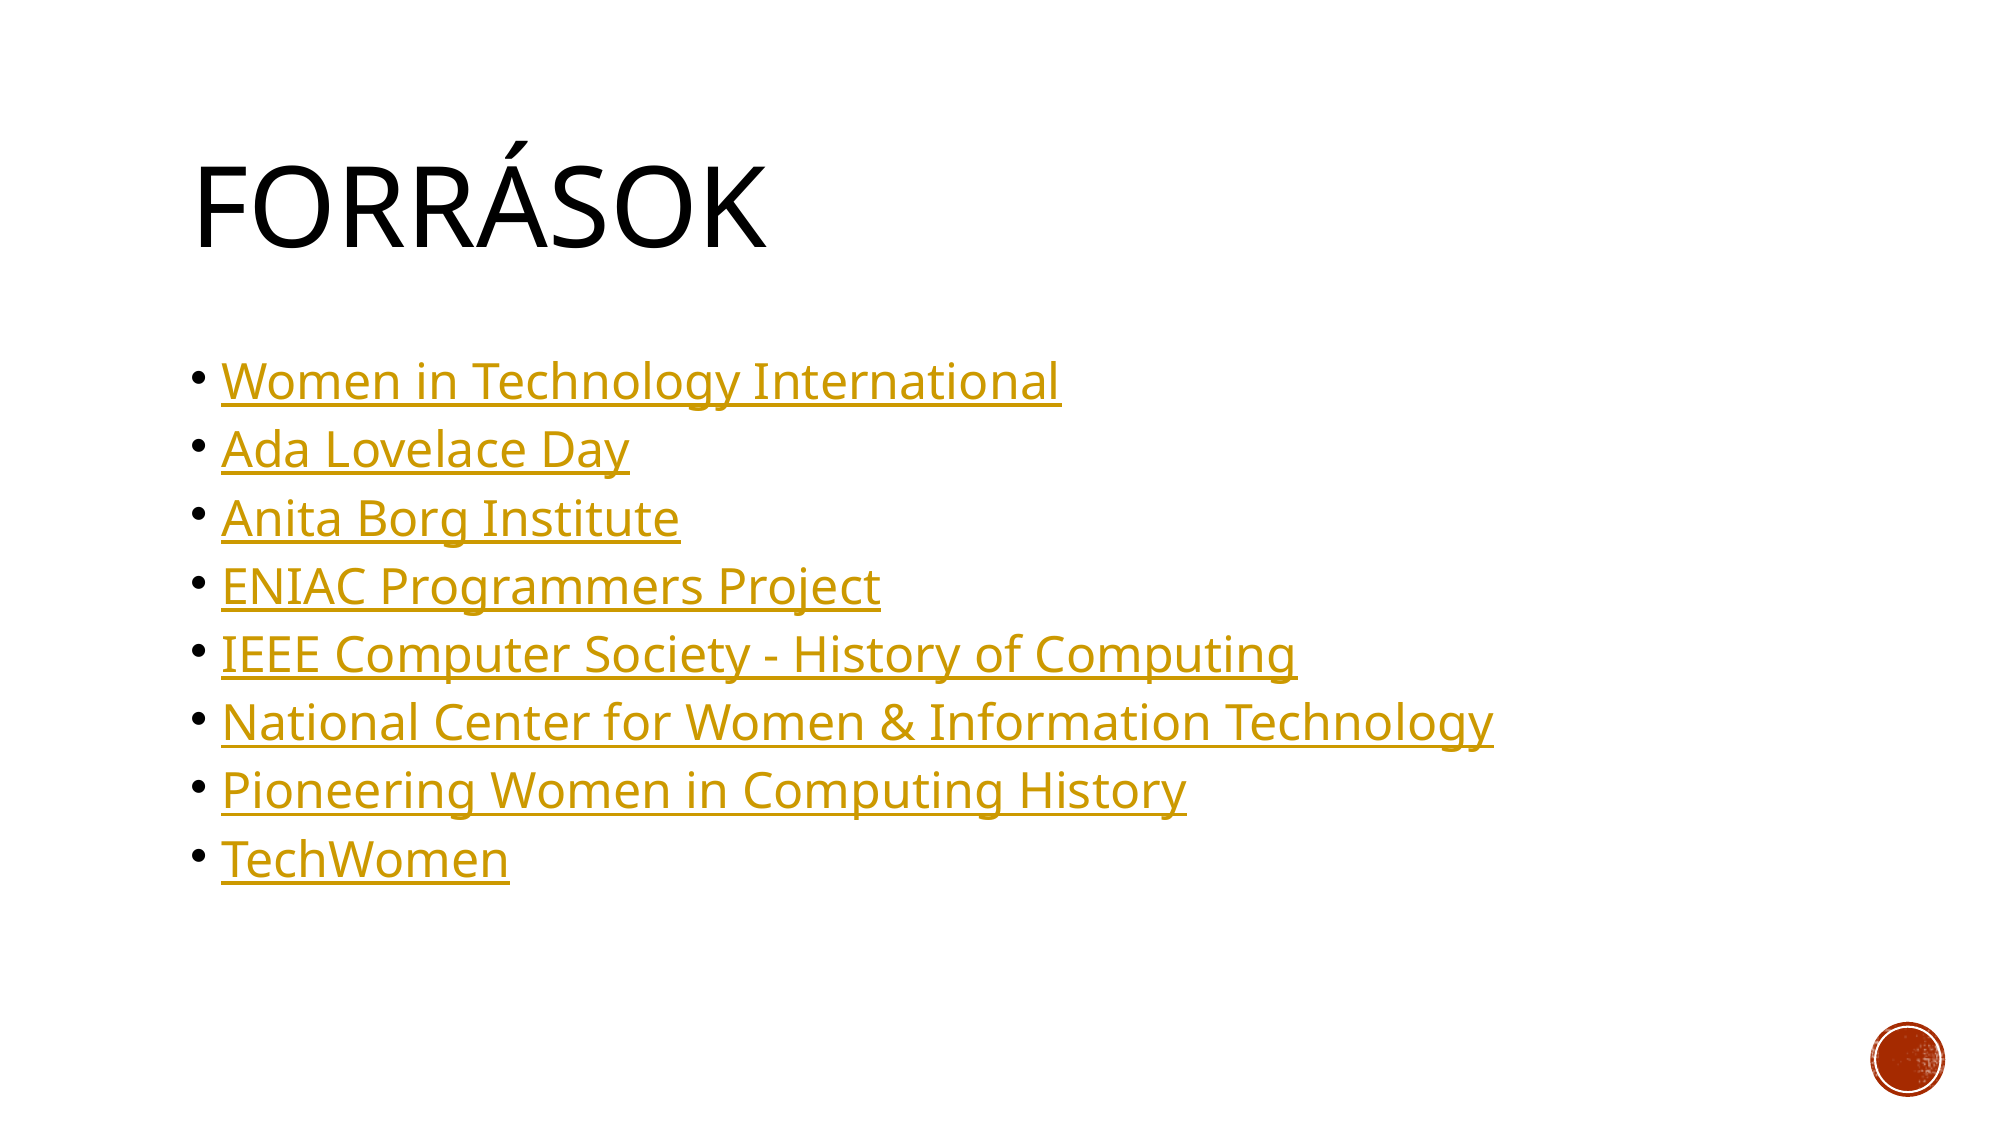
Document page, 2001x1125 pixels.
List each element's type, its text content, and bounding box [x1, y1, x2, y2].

title Források [175, 79, 1826, 318]
list Women in Technology International Ada Lovelace Day Anita Borg Institute ENIAC Programmers Project IEEE Computer Society - History of Computing National Center for Women & Information Technology Pioneering Women in Computing History TechWomen [175, 318, 1893, 972]
